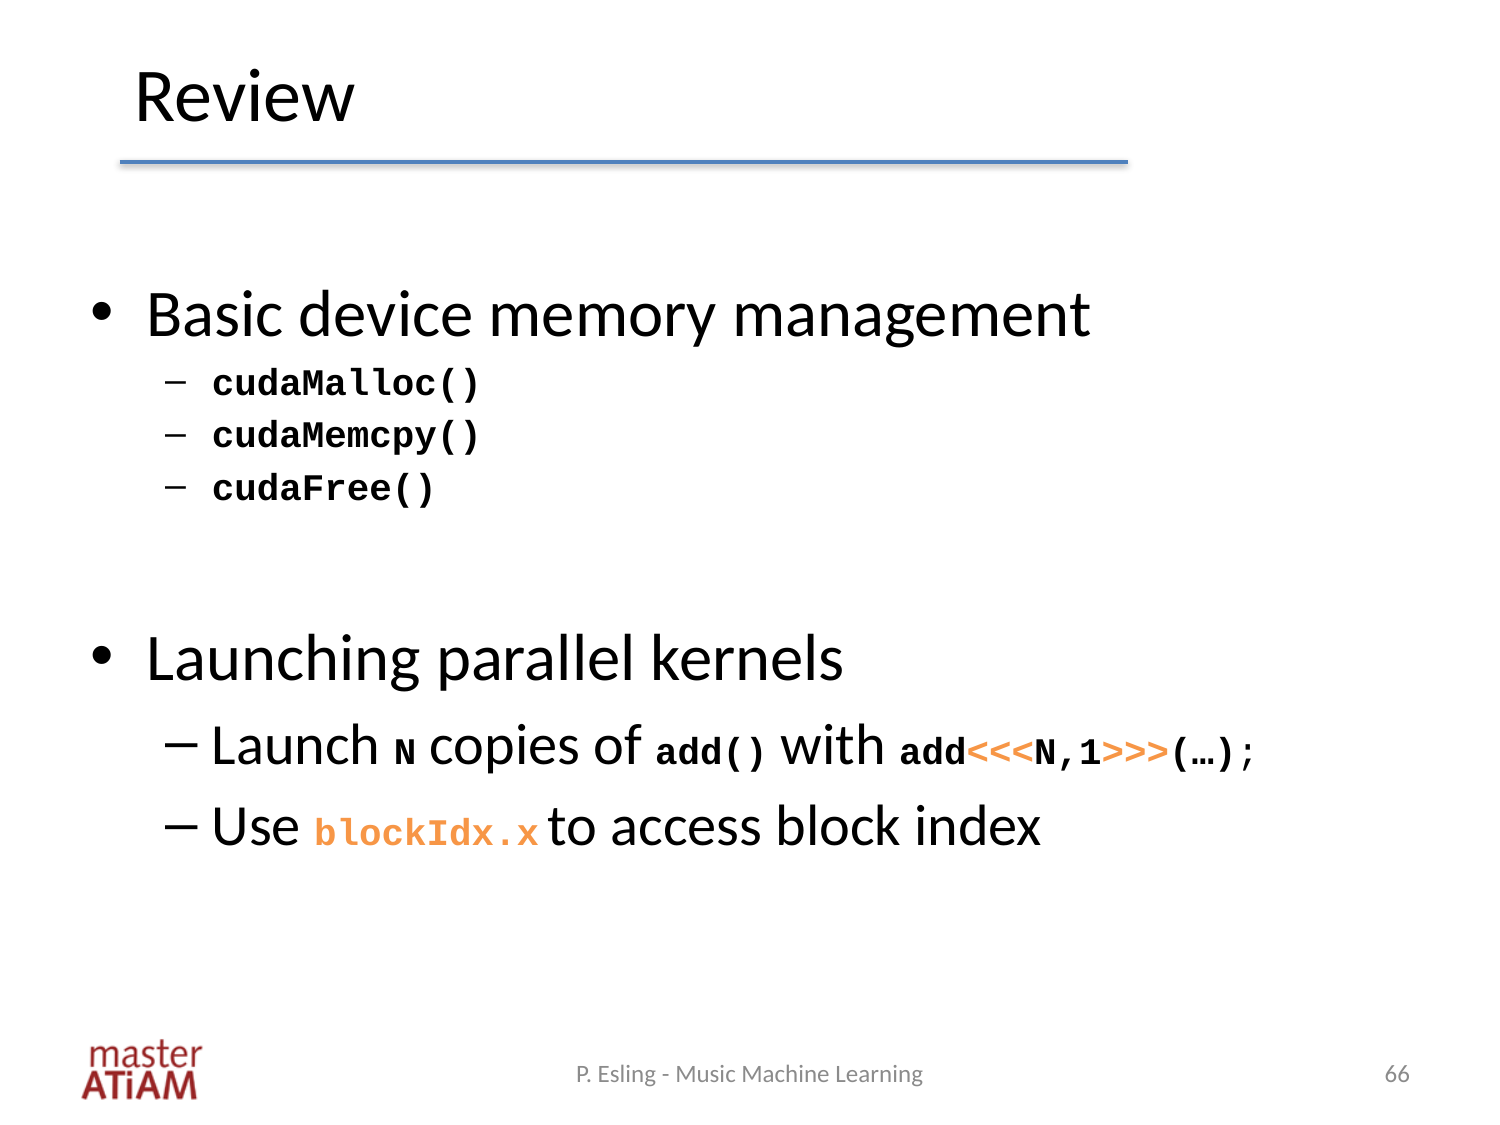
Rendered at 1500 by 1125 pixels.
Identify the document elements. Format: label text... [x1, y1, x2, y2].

picture [80, 1038, 205, 1101]
slide_number 66 [1074, 1042, 1425, 1103]
list Basic device memory management cudaMalloc() cudaMemcpy() cudaFree() Launching parallel kernels Launch N copies of add() with add<<<N,1>>>(…); Use blockIdx.x to access block index [75, 262, 1425, 1005]
footer P. Esling - Music Machine Learning [512, 1042, 988, 1103]
title Review [119, 37, 1500, 145]
